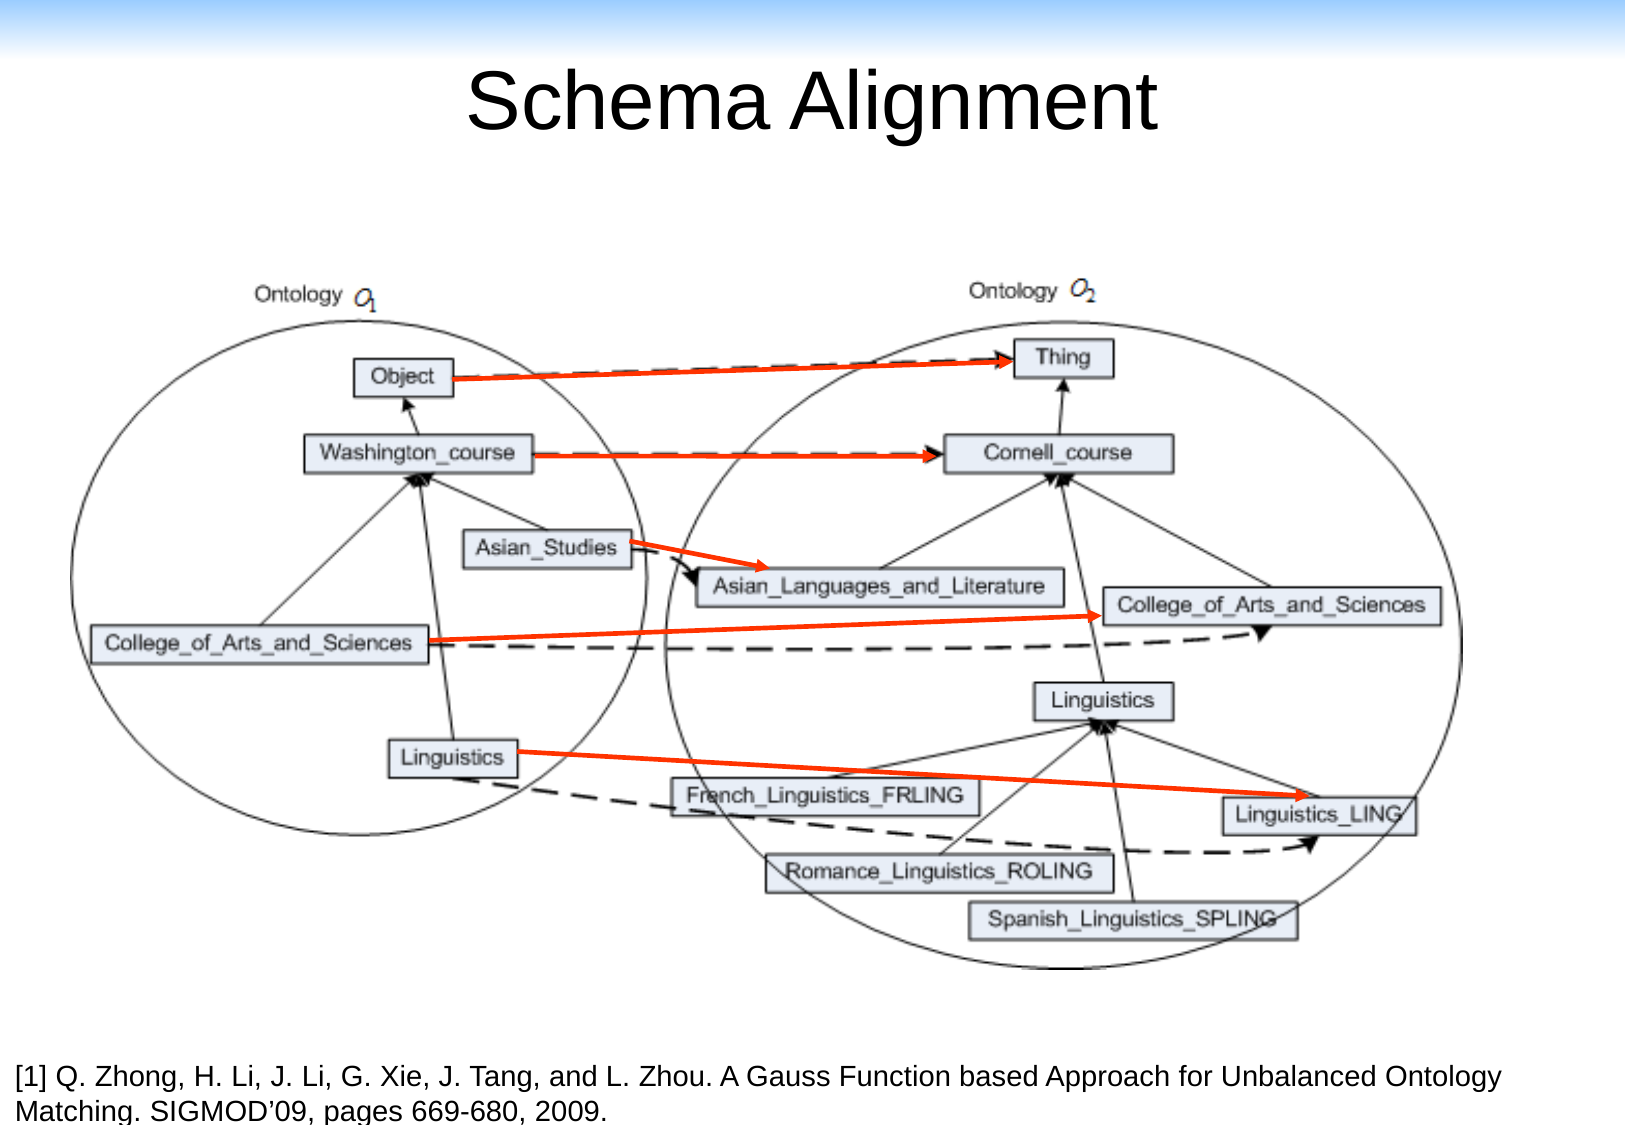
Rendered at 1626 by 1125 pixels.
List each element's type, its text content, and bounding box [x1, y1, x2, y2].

picture [70, 273, 1463, 971]
title Schema Alignment [44, 30, 1581, 162]
text_box [1] Q. Zhong, H. Li, J. Li, G. Xie, J. Tang, and L. Zhou. A Gauss Function based Approach for Unbalanced Ontology Matching. SIGMOD’09, pages 669-680, 2009. [0, 1049, 1625, 1125]
